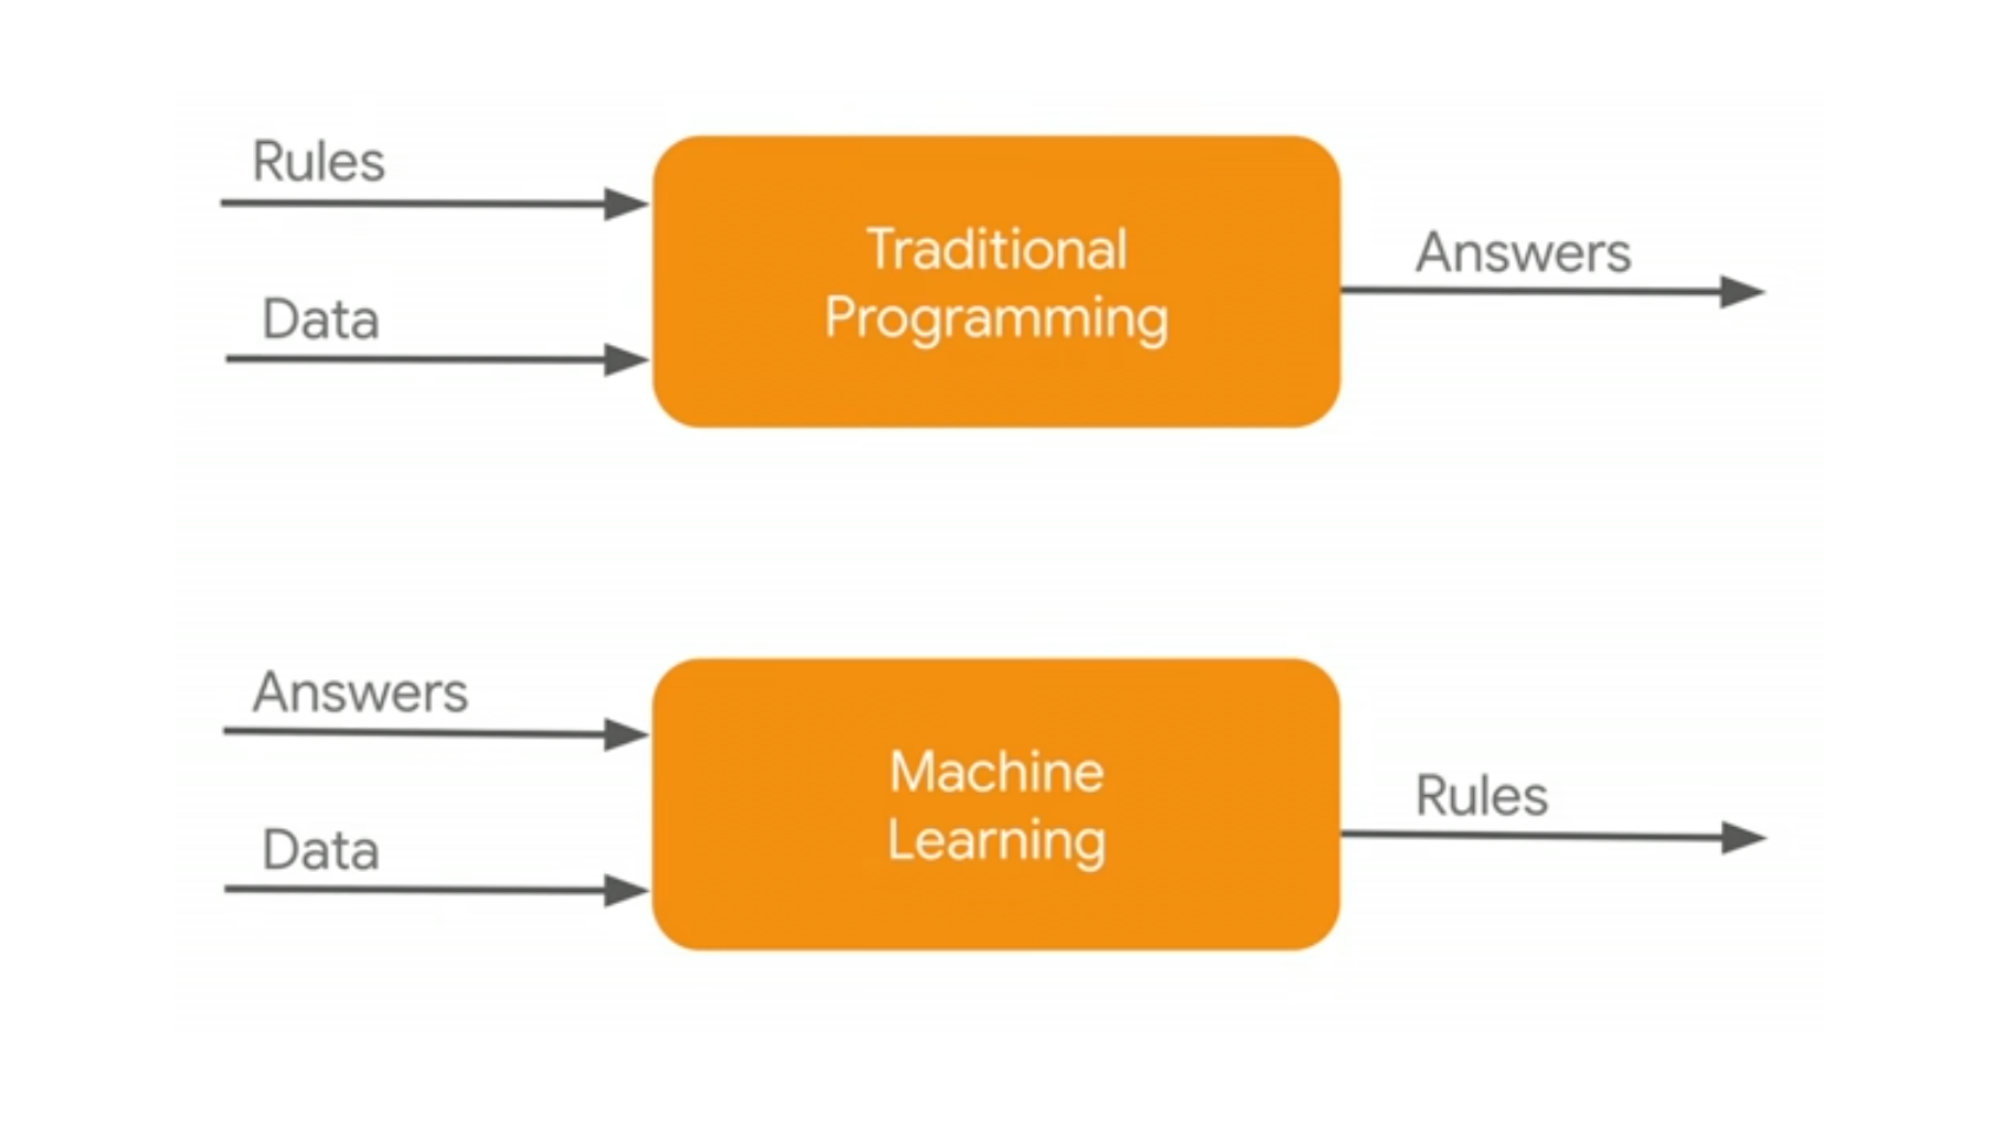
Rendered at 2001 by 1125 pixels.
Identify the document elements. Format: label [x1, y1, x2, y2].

picture [174, 90, 1825, 1035]
